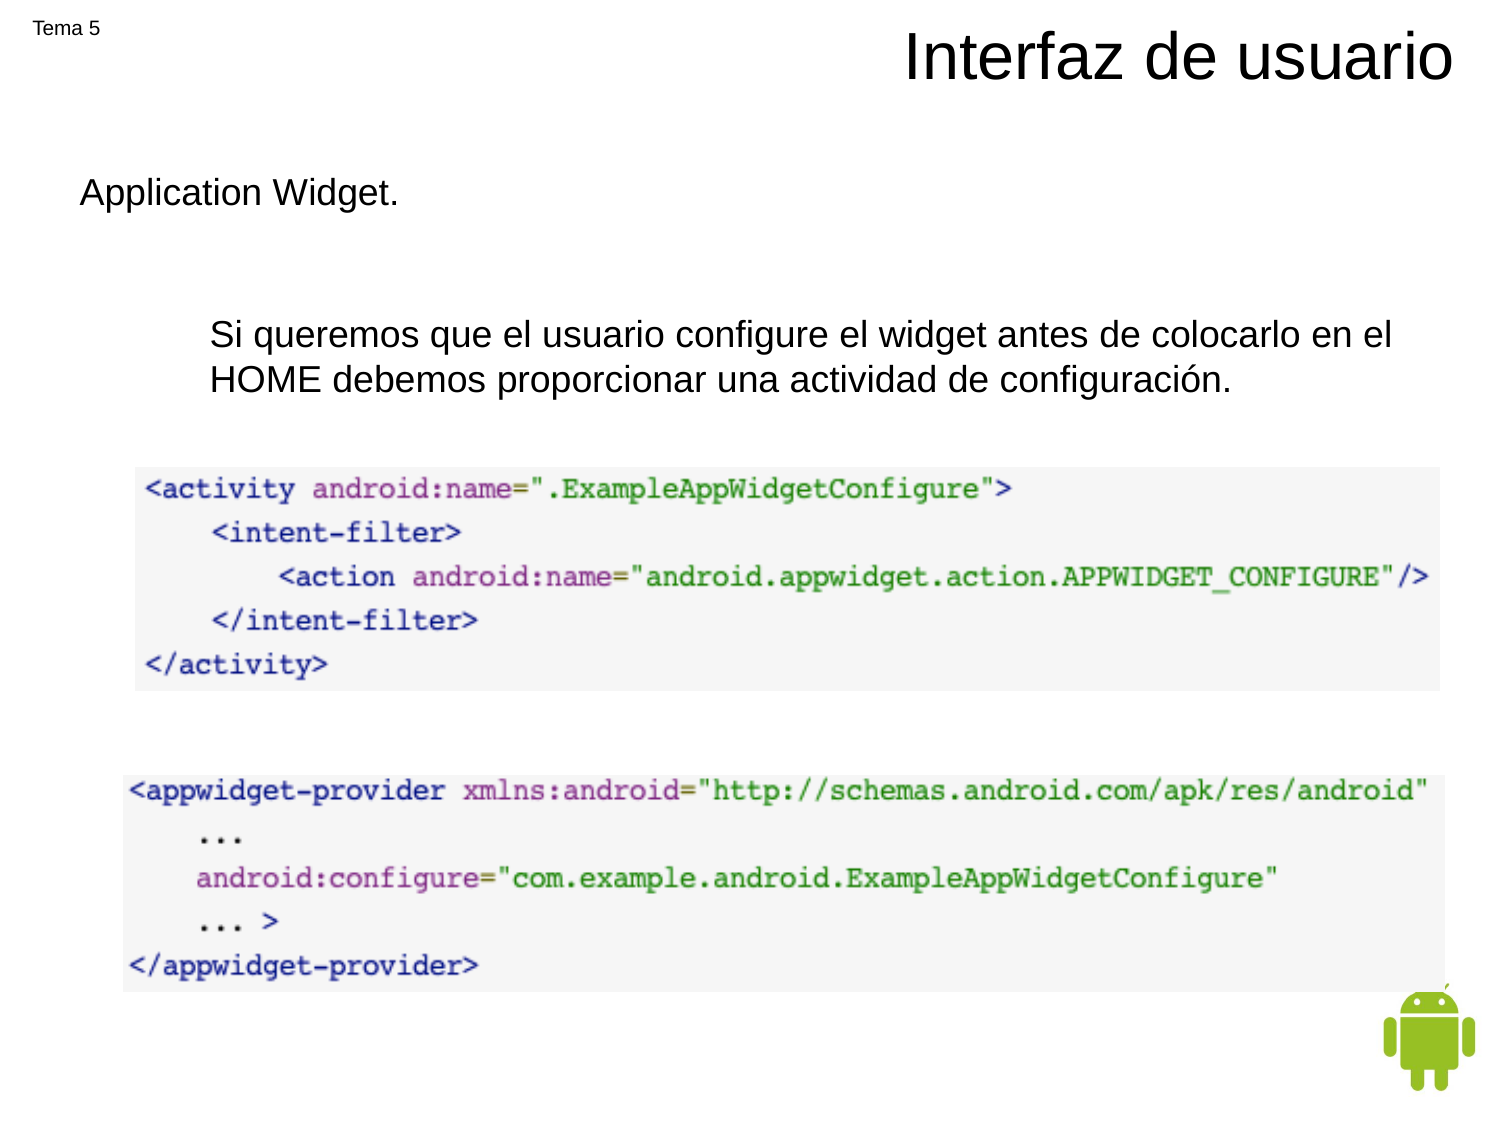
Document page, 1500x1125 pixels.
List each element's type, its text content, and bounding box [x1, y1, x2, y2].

text_box Tema 5 [17, 7, 195, 48]
text_box Application Widget. [64, 160, 833, 221]
picture [123, 774, 1483, 1097]
text_box Si queremos que el usuario configure el widget antes de colocarlo en el HOME debemos proporcionar una actividad de configuración. [194, 302, 1471, 408]
picture [135, 467, 1441, 692]
title Interfaz de usuario [643, 30, 1471, 76]
